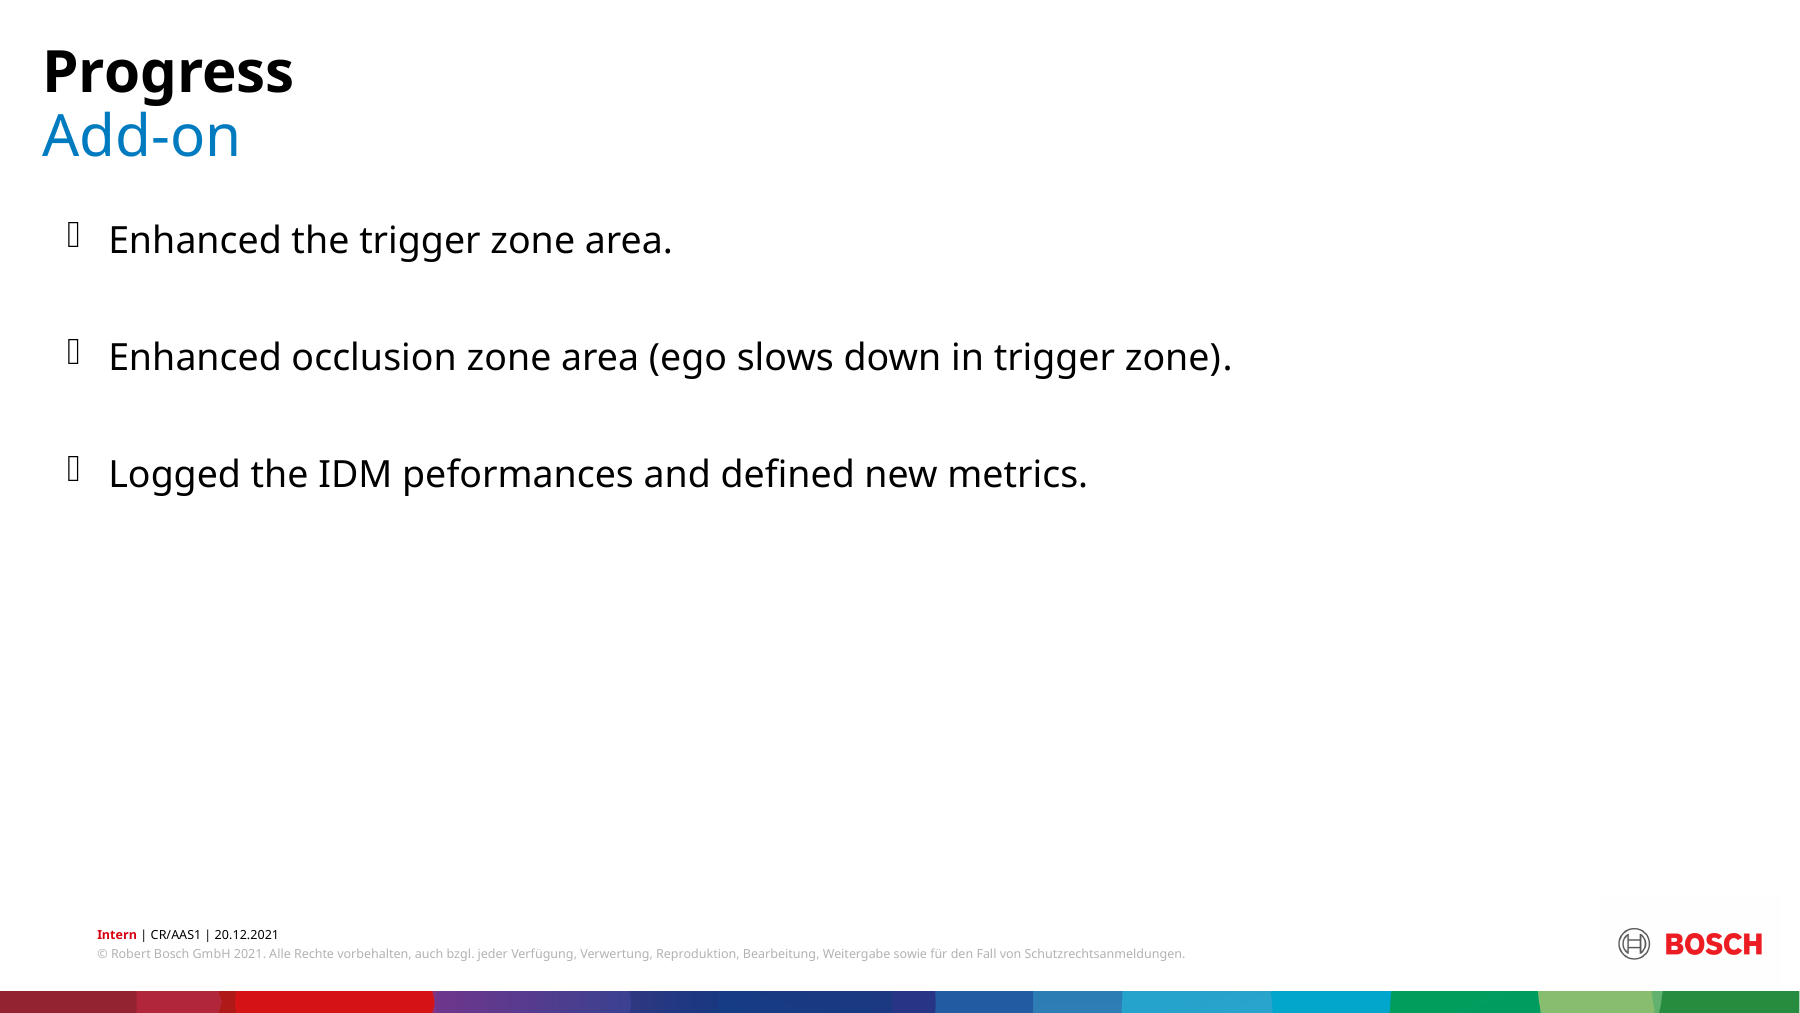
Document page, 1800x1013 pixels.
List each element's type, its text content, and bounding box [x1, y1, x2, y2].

list Progress [42, 42, 1758, 106]
picture [1390, 896, 1800, 1013]
title Add-on [42, 106, 1758, 171]
list Enhanced the trigger zone area. Enhanced occlusion zone area (ego slows down in trigger zone). Logged the IDM peformances and defined new metrics. [67, 212, 1757, 897]
picture [0, 905, 1272, 1013]
